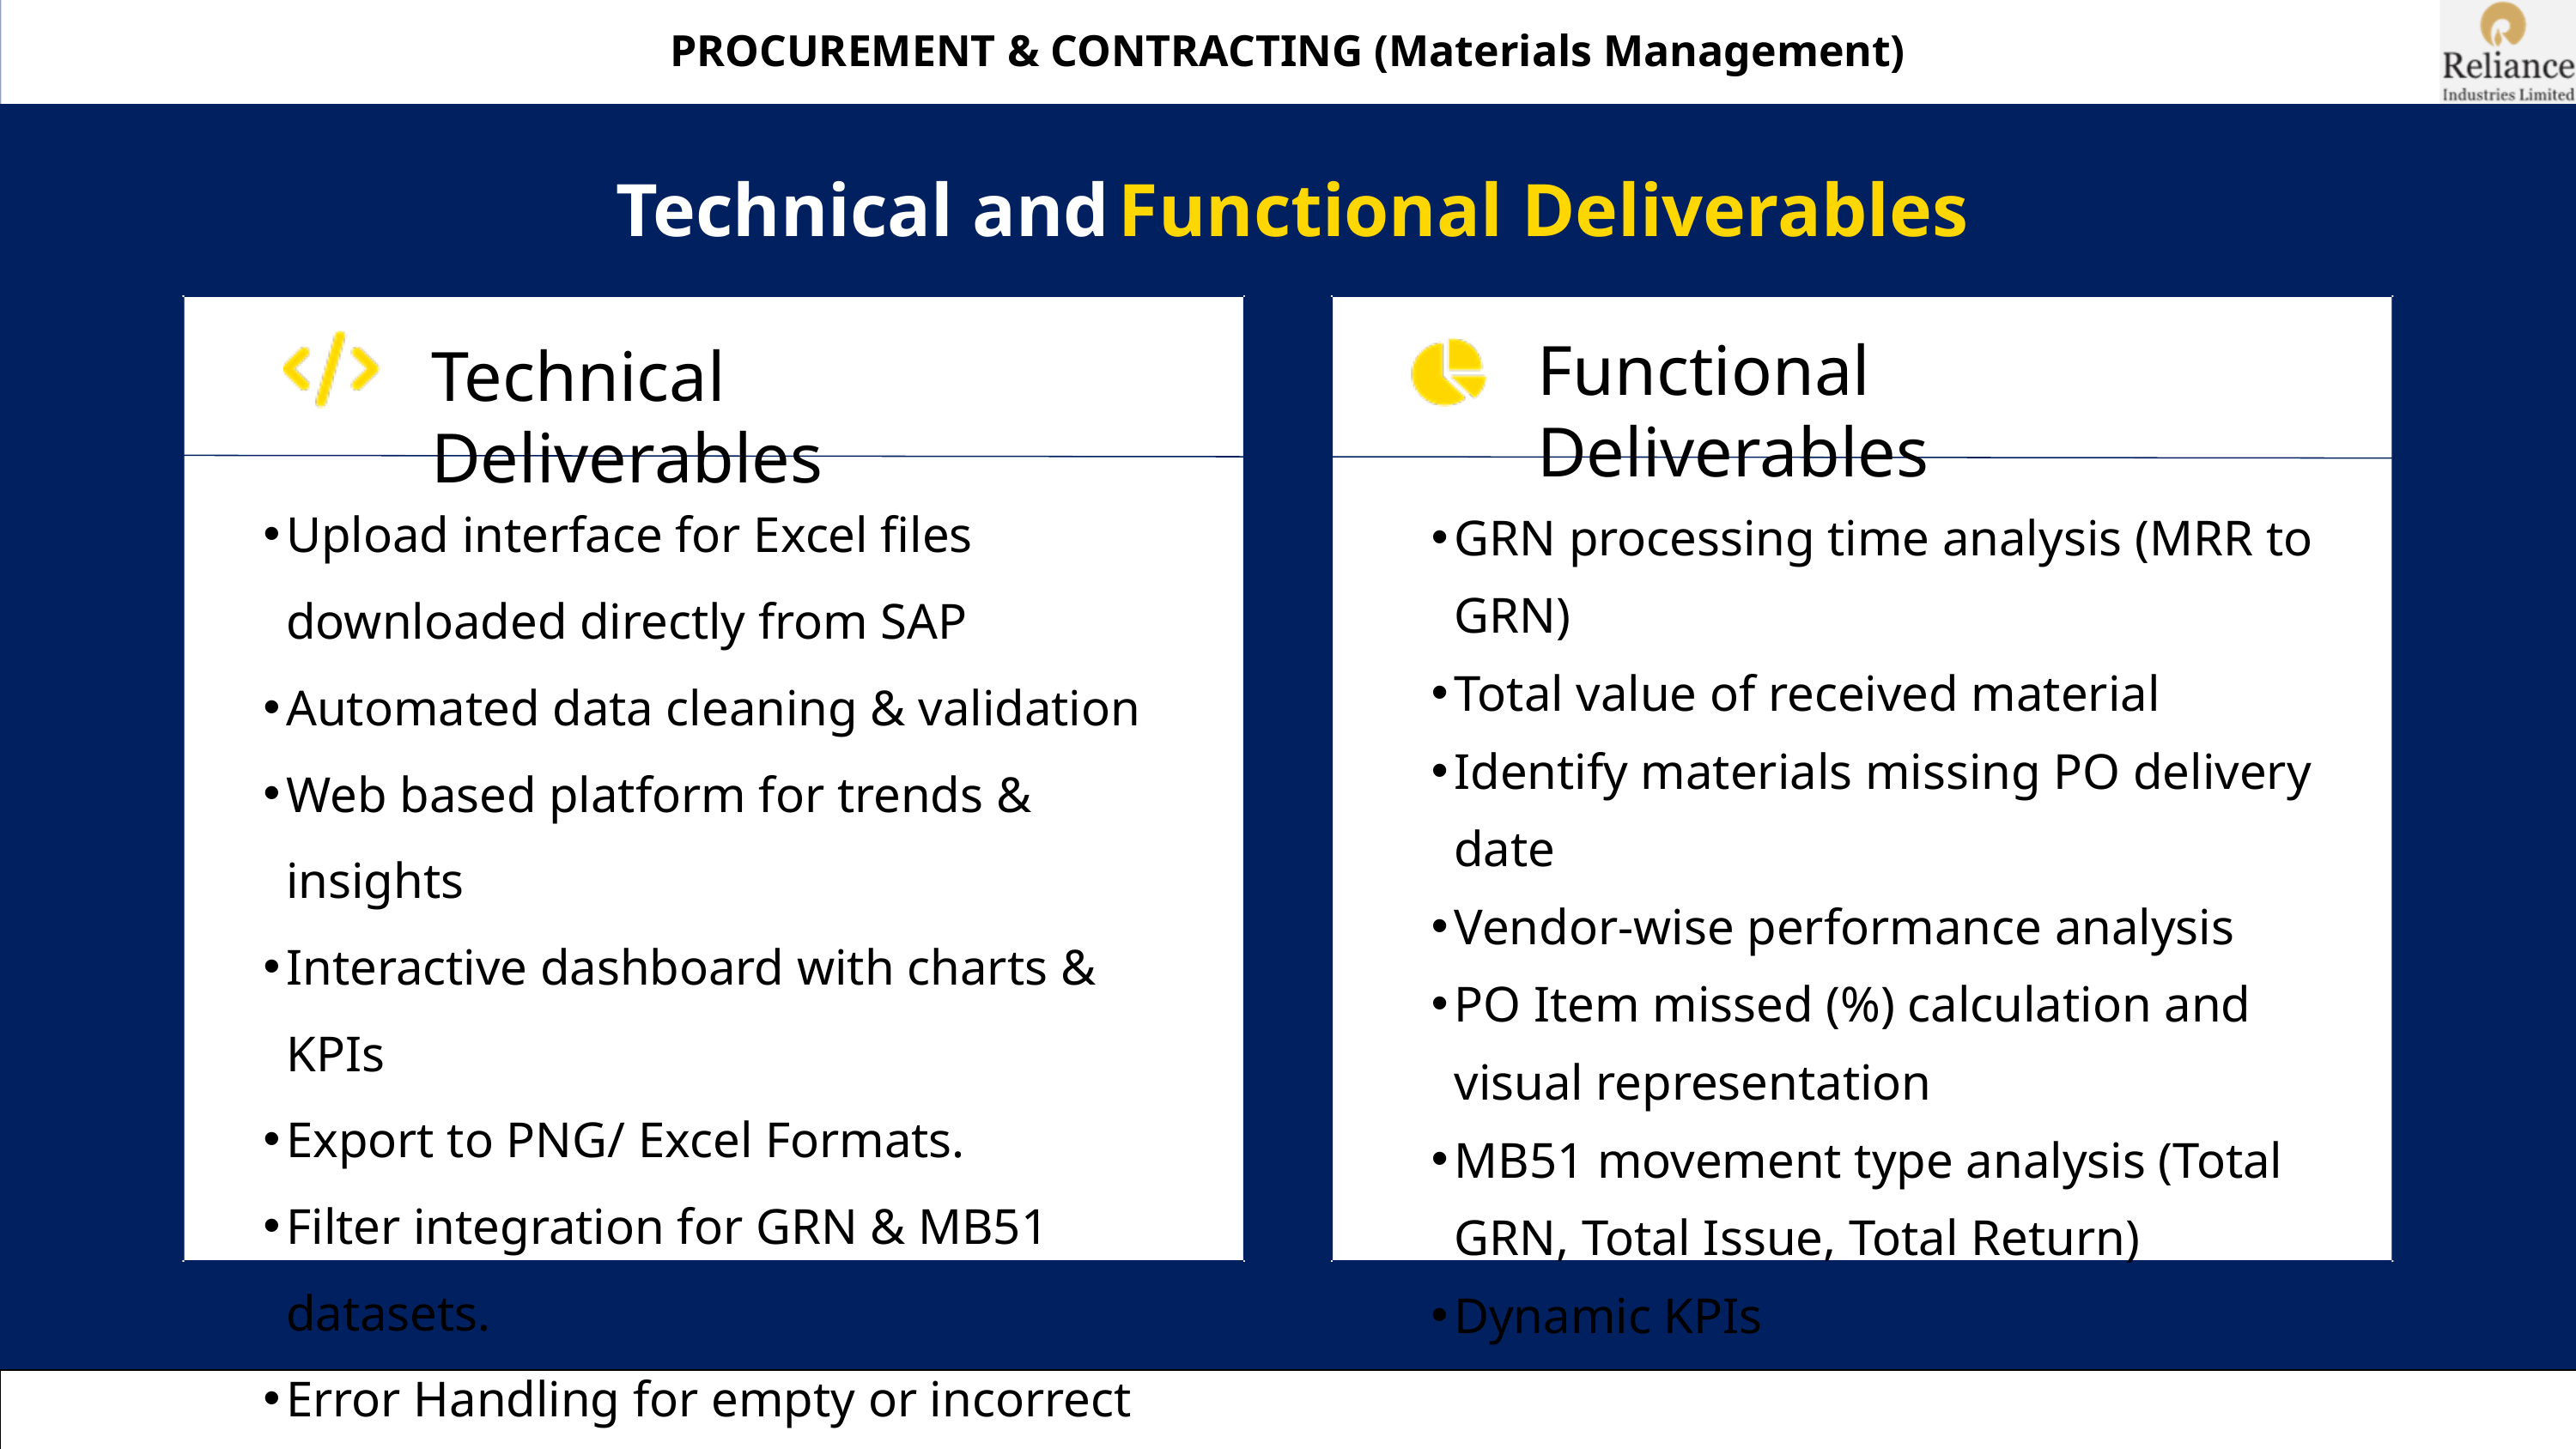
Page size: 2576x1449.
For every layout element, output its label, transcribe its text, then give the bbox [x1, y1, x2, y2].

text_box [1109, 158, 1979, 258]
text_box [180, 293, 1248, 1264]
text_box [0, 1369, 2576, 1449]
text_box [2439, 0, 2576, 105]
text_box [1328, 293, 2396, 1264]
text_box PROCUREMENT & CONTRACTING (Materials Management) [666, 23, 1910, 76]
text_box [596, 158, 1108, 258]
text_box Upload interface for Excel files downloaded directly from SAP Automated data cleaning & validation Web based platform for trends & insights Interactive dashboard with charts & KPIs Export to PNG/ Excel Formats. Filter integration for GRN & MB51 datasets. Error Handling for empty or incorrect file [240, 1271, 1189, 1369]
text_box GRN processing time analysis (MRR to GRN) Total value of received material Identify materials missing PO delivery date Vendor-wise performance analysis PO Item missed (%) calculation and visual representation MB51 movement type analysis (Total GRN, Total Issue, Total Return) Dynamic KPIs [1408, 1271, 2317, 1343]
text_box [0, 0, 2437, 105]
